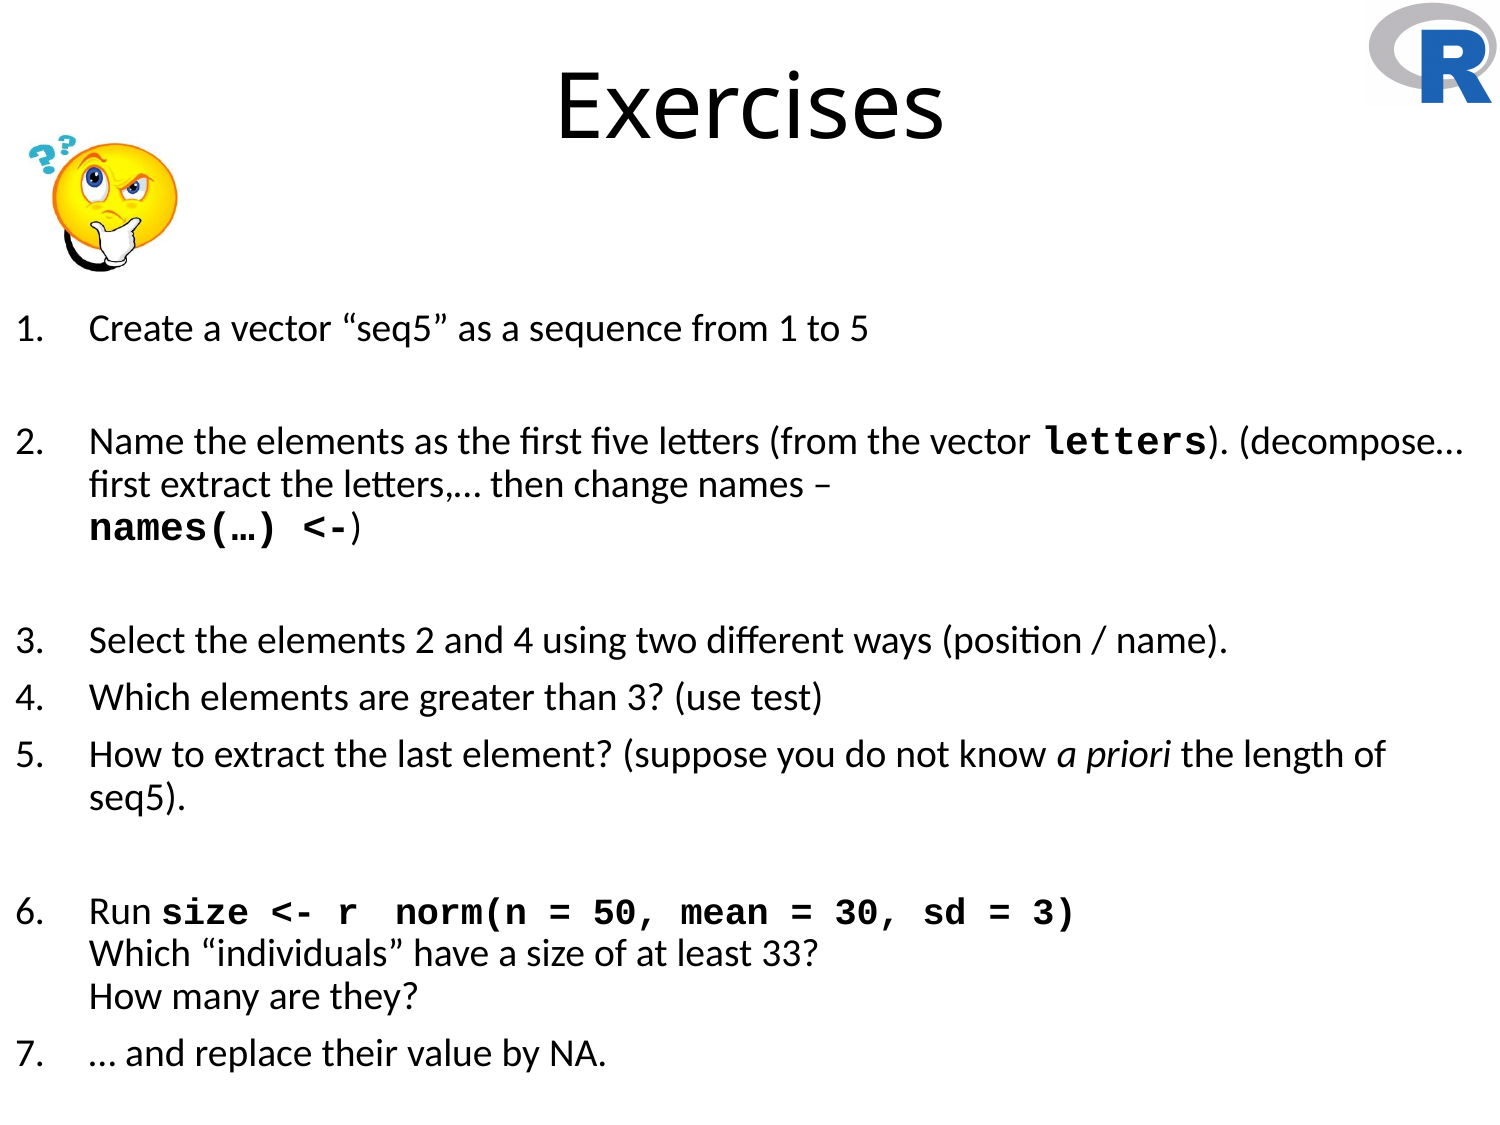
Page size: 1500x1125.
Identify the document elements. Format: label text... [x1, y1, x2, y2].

picture [1365, 0, 1500, 107]
list Create a vector “seq5” as a sequence from 1 to 5 Name the elements as the first five letters (from the vector letters). (decompose… first extract the letters,… then change names – names(…) <-) Select the elements 2 and 4 using two different ways (position / name). Which elements are greater than 3? (use test) How to extract the last element? (suppose you do not know a priori the length of seq5). Run size <- r norm(n = 50, mean = 30, sd = 3) Which “individuals” have a size of at least 33? How many are they? … and replace their value by NA. [0, 299, 1500, 1085]
title Exercises [0, 0, 1500, 218]
picture [28, 134, 178, 272]
